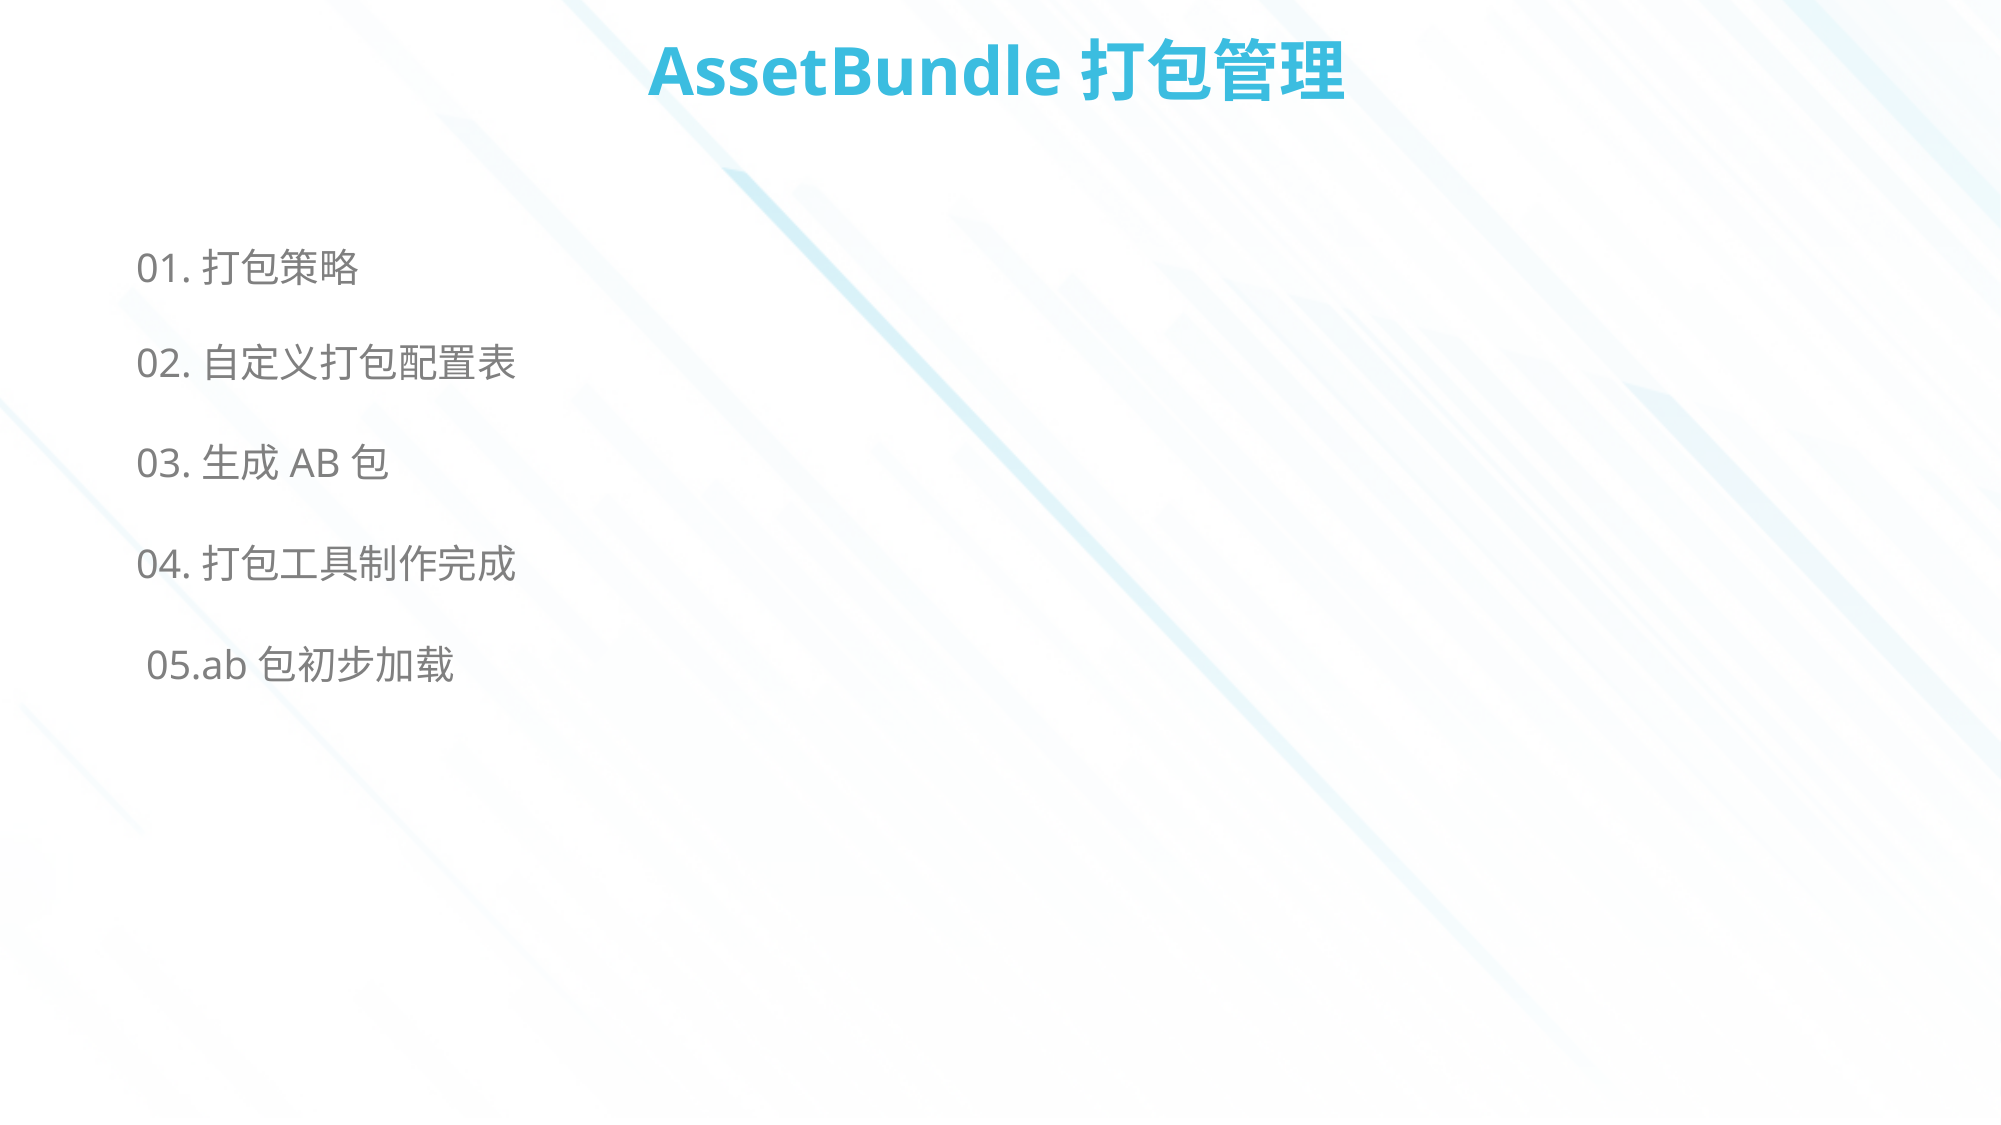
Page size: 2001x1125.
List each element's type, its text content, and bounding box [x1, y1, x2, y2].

title AssetBundle打包管理 [134, 40, 1860, 108]
text_box 05.ab包初步加载 [134, 634, 648, 694]
text_box 02.自定义打包配置表 [124, 332, 638, 392]
text_box 04.打包工具制作完成 [124, 532, 638, 592]
text_box 01.打包策略 [124, 237, 638, 296]
text_box 03.生成AB包 [124, 432, 638, 492]
